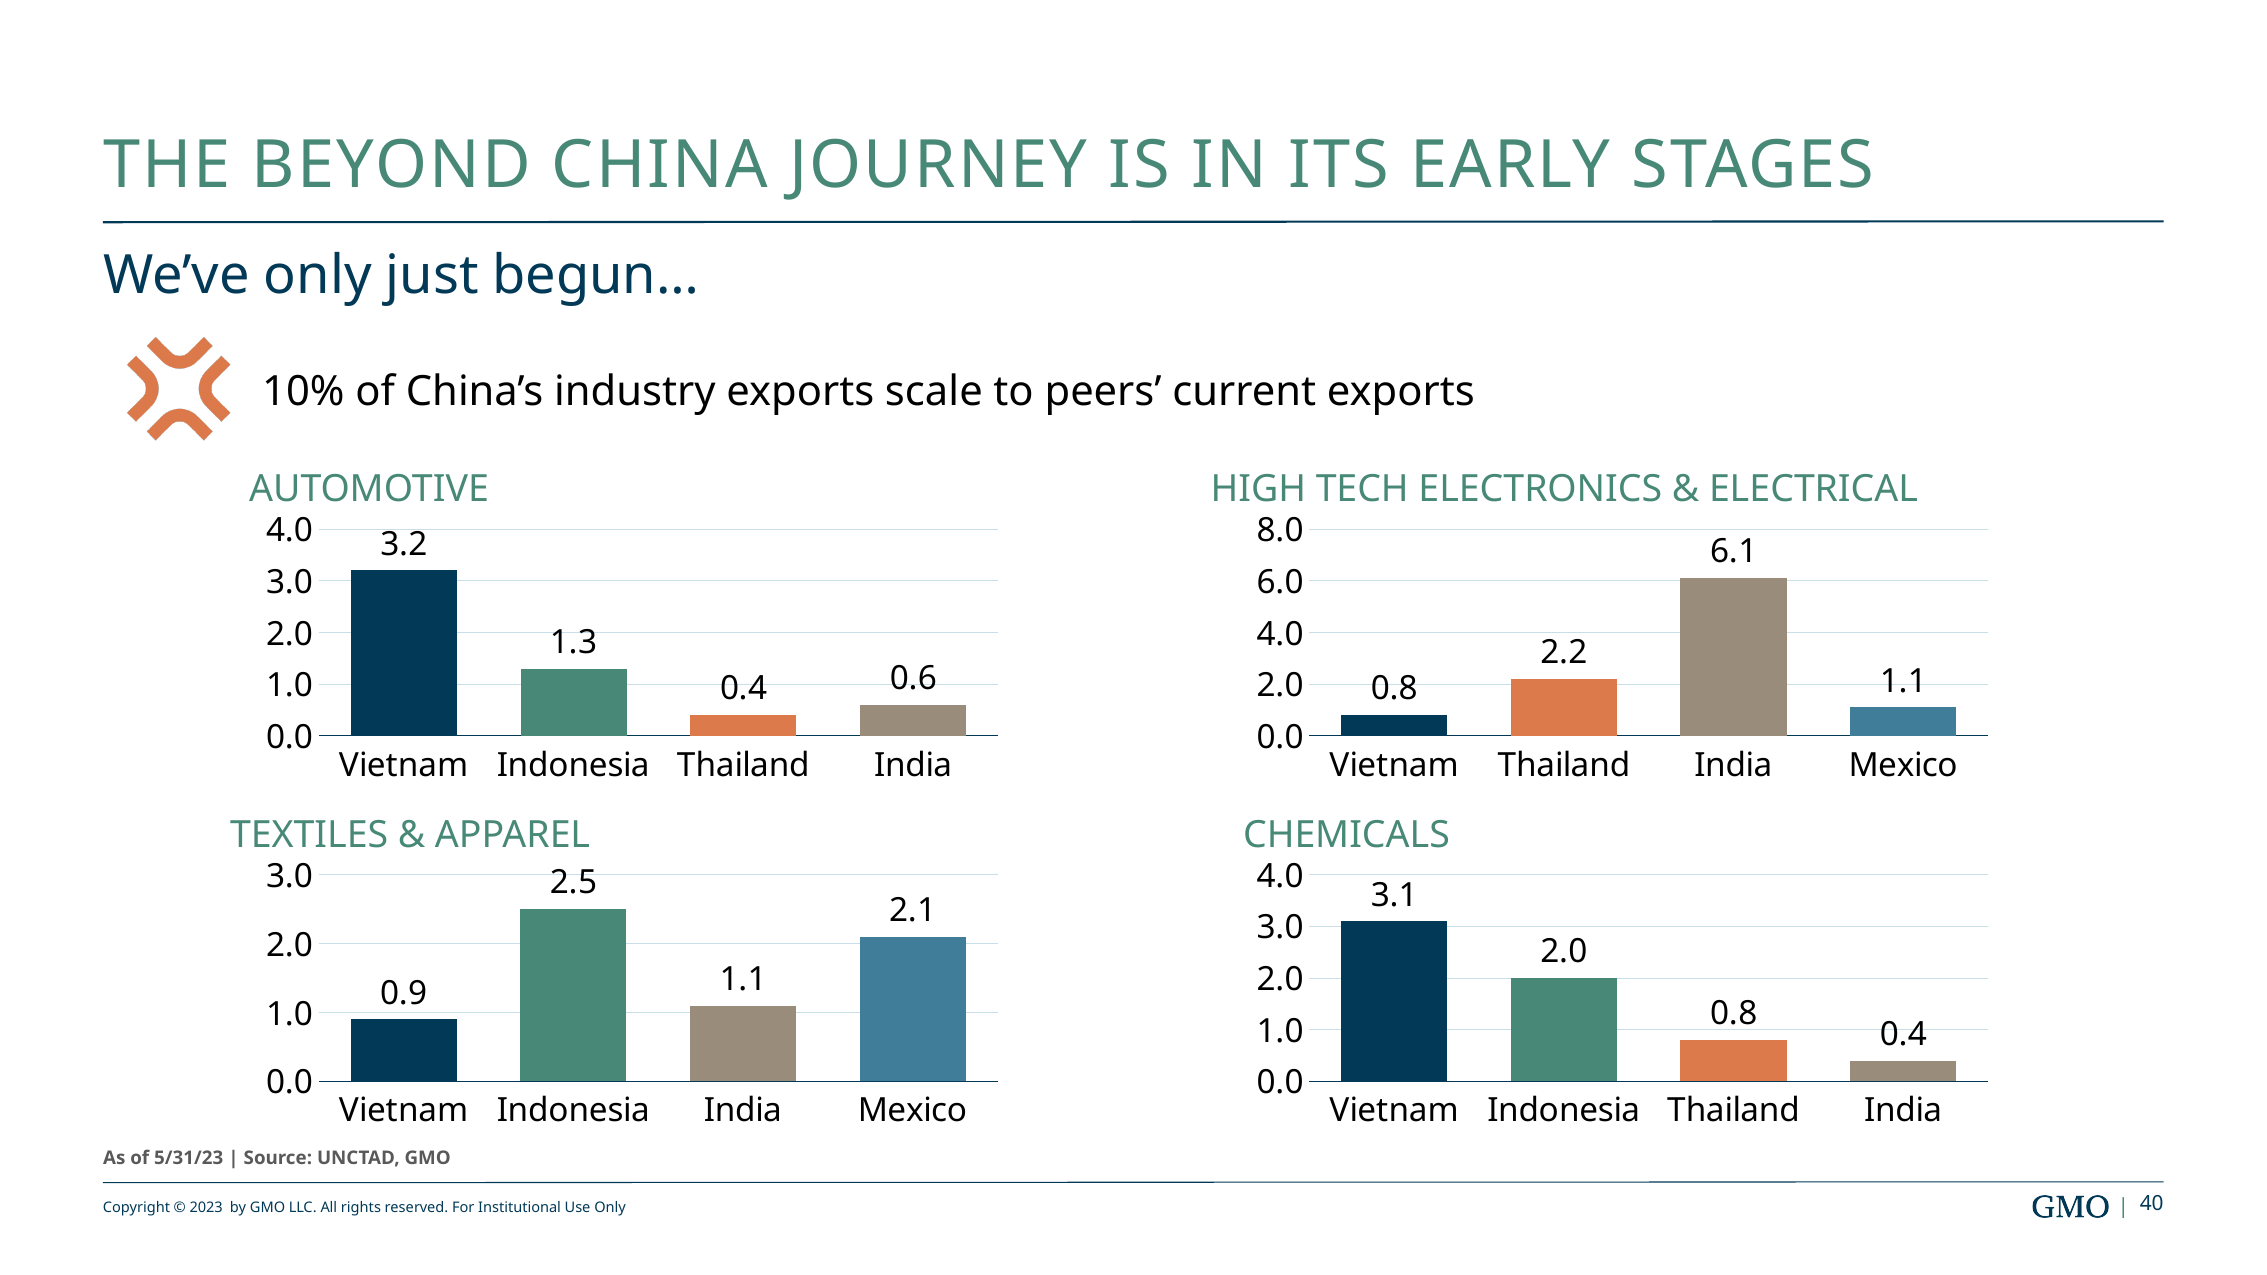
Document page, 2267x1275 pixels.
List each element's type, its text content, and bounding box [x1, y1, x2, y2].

list As of 5/31/23 | Source: UNCTAD, GMO [103, 1088, 2164, 1169]
picture [469, 1204, 474, 1212]
picture [190, 1201, 196, 1210]
picture [198, 1201, 204, 1208]
chart [1241, 501, 2004, 792]
picture [406, 1204, 412, 1212]
text_box HIGH TECH ELECTRONICS & ELECTRICAL [1195, 456, 1934, 517]
picture [499, 1202, 504, 1212]
picture [103, 313, 254, 464]
chart [250, 846, 1013, 1137]
title The Beyond China journey is in its early stages [103, 75, 2164, 202]
picture [532, 1204, 537, 1212]
text_box 10% of China’s industry exports scale to peers’ current exports [254, 356, 1495, 434]
picture [453, 1202, 459, 1212]
picture [541, 1204, 548, 1212]
text_box TEXTILES & APPAREL [215, 803, 606, 863]
picture [460, 1204, 467, 1212]
text_box AUTOMOTIVE [234, 456, 504, 517]
picture [138, 1204, 143, 1212]
picture [484, 1204, 491, 1212]
picture [595, 1201, 604, 1208]
chart [1241, 846, 2004, 1137]
picture [415, 1204, 422, 1212]
picture [399, 1204, 404, 1212]
picture [522, 1202, 527, 1211]
picture [174, 1201, 184, 1212]
text_box CHEMICALS [1228, 803, 1465, 863]
chart [250, 501, 1014, 792]
picture [304, 1201, 312, 1208]
list We’ve only just begun… [103, 239, 2164, 279]
picture [508, 1202, 513, 1212]
